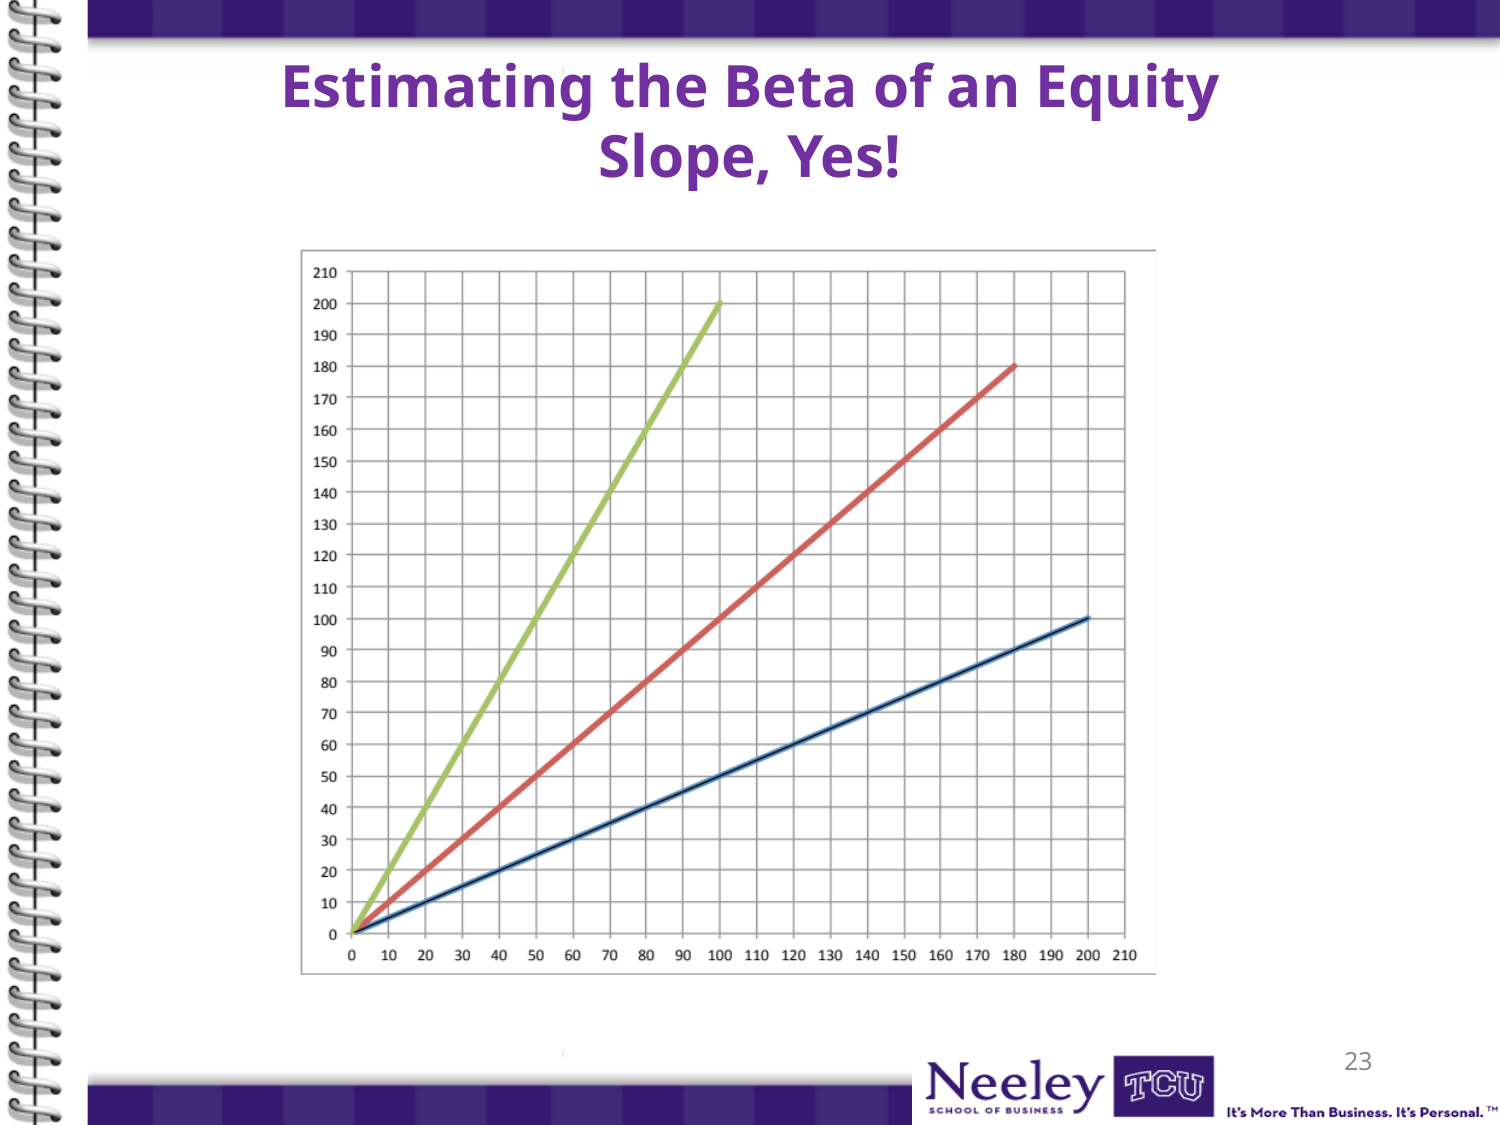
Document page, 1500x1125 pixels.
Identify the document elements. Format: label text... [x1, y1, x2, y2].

picture [0, 0, 1500, 1125]
text_box Estimating the Beta of an Equity Slope, Yes! [112, 63, 1388, 176]
